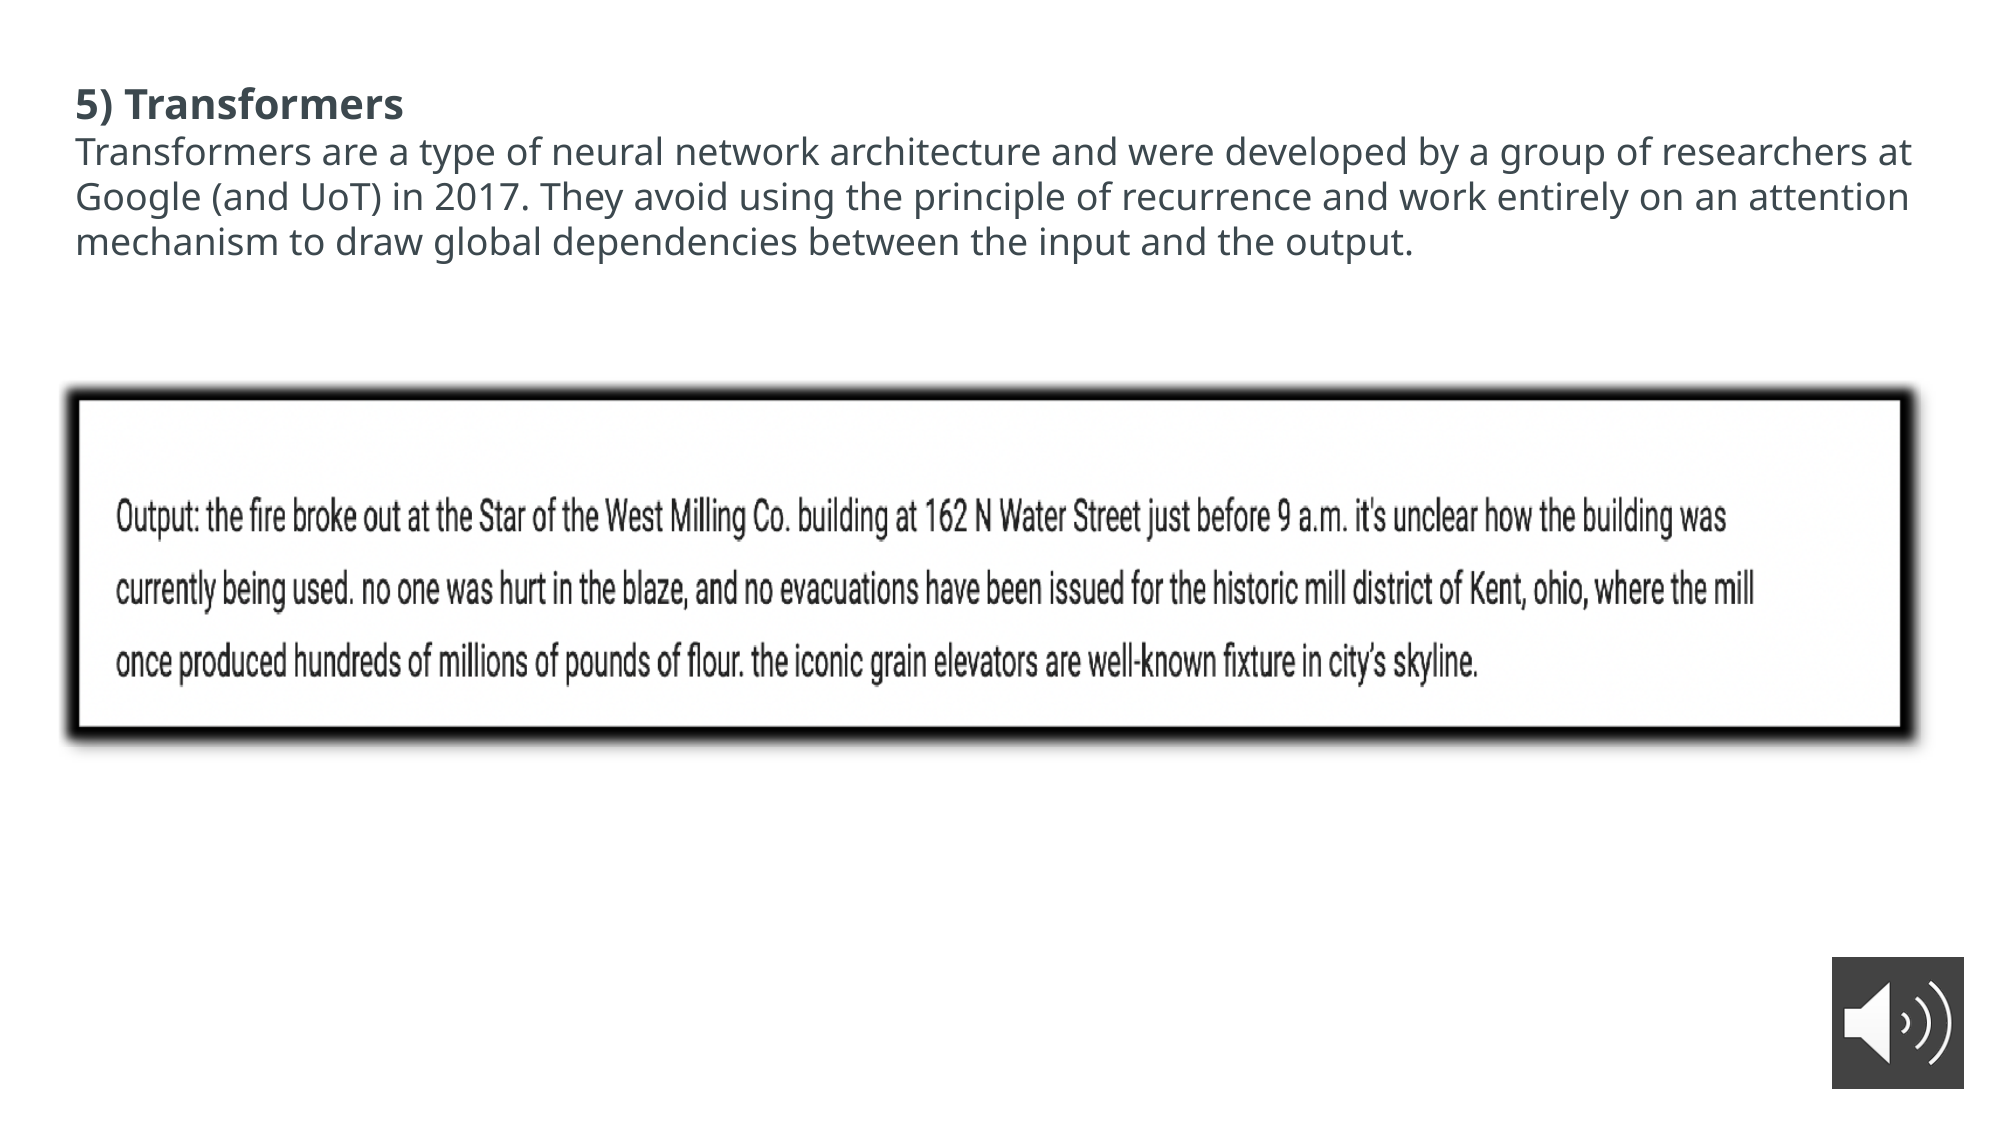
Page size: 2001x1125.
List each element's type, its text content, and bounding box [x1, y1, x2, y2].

picture [78, 400, 1900, 727]
picture [1830, 955, 1965, 1090]
text_box 5) Transformers Transformers are a type of neural network architecture and were developed by a group of researchers at Google (and UoT) in 2017. They avoid using the principle of recurrence and work entirely on an attention mechanism to draw global dependencies between the input and the output. [60, 70, 1961, 271]
